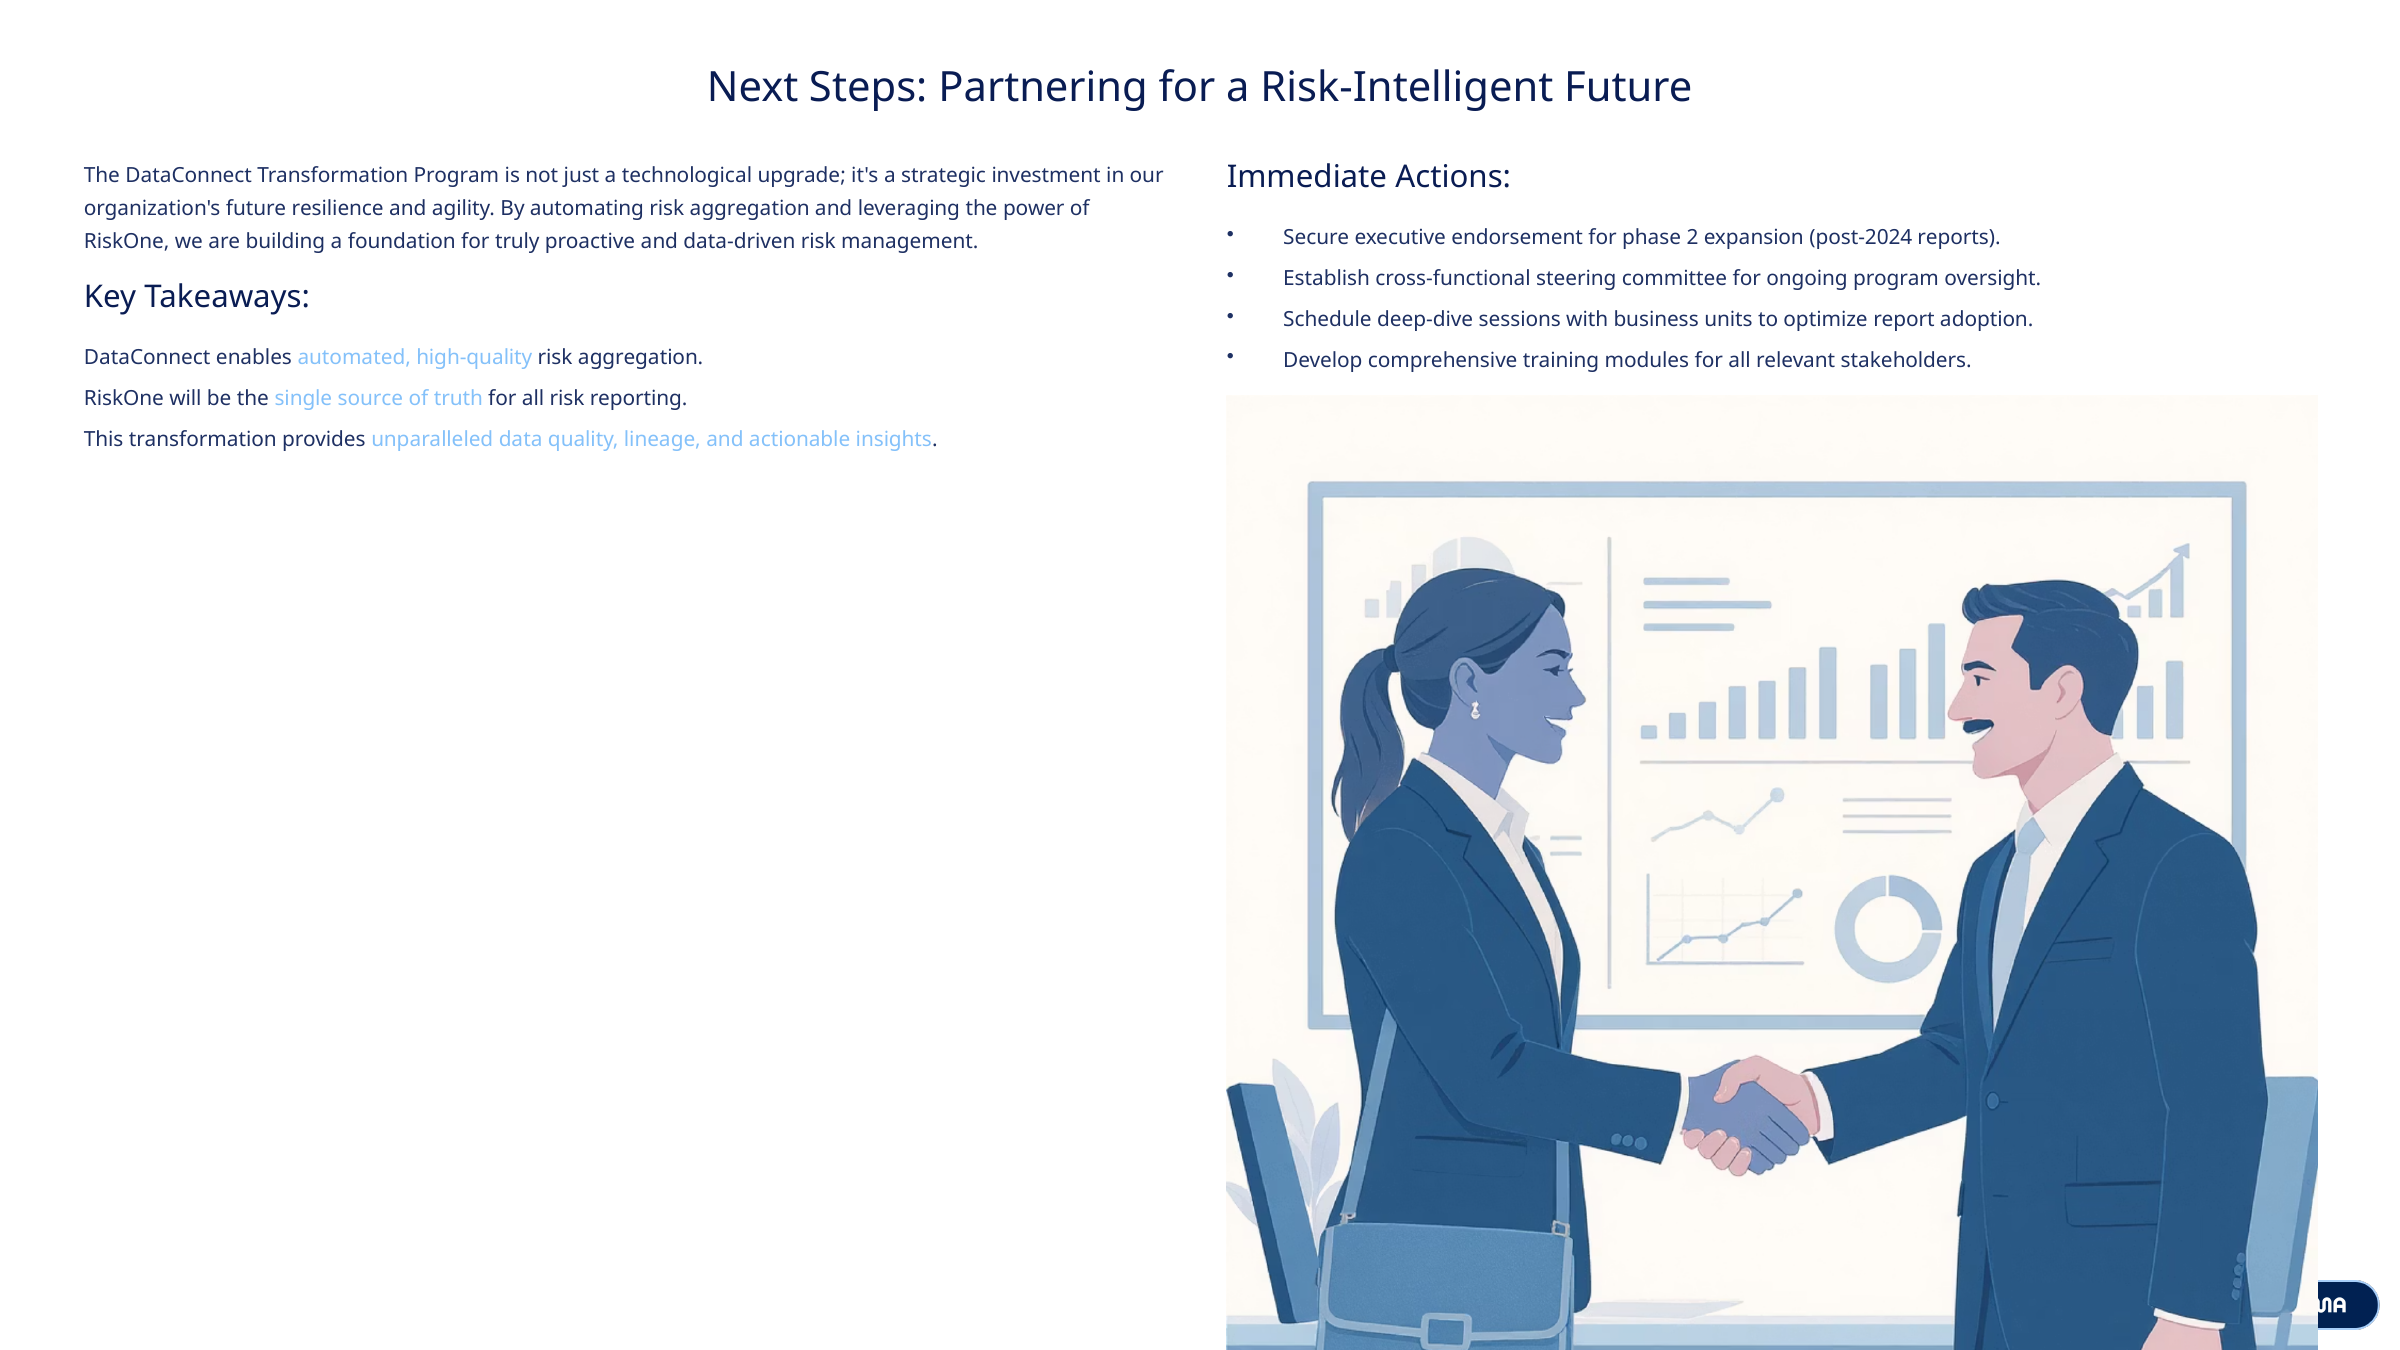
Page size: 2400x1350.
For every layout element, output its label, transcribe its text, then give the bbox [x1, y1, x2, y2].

text_box Develop comprehensive training modules for all relevant stakeholders. [1226, 338, 2318, 372]
text_box RiskOne will be the single source of truth for all risk reporting. [84, 376, 1175, 410]
text_box Key Takeaways: [84, 274, 400, 315]
text_box Establish cross-functional steering committee for ongoing program oversight. [1226, 256, 2318, 290]
text_box DataConnect enables automated, high-quality risk aggregation. [84, 335, 1175, 369]
text_box Secure executive endorsement for phase 2 expansion (post-2024 reports). [1226, 215, 2318, 249]
text_box Schedule deep-dive sessions with business units to optimize report adoption. [1226, 297, 2318, 331]
text_box This transformation provides unparalleled data quality, lineage, and actionable insights. [84, 417, 1175, 451]
picture [1226, 395, 2389, 1350]
text_box The DataConnect Transformation Program is not just a technological upgrade; it's a strategic investment in our organization's future resilience and agility. By automating risk aggregation and leveraging the power of RiskOne, we are building a foundation for truly proactive and data-driven risk management. [84, 152, 1175, 254]
text_box Immediate Actions: [1226, 154, 1543, 195]
text_box Next Steps: Partnering for a Risk-Intelligent Future [704, 57, 1696, 111]
